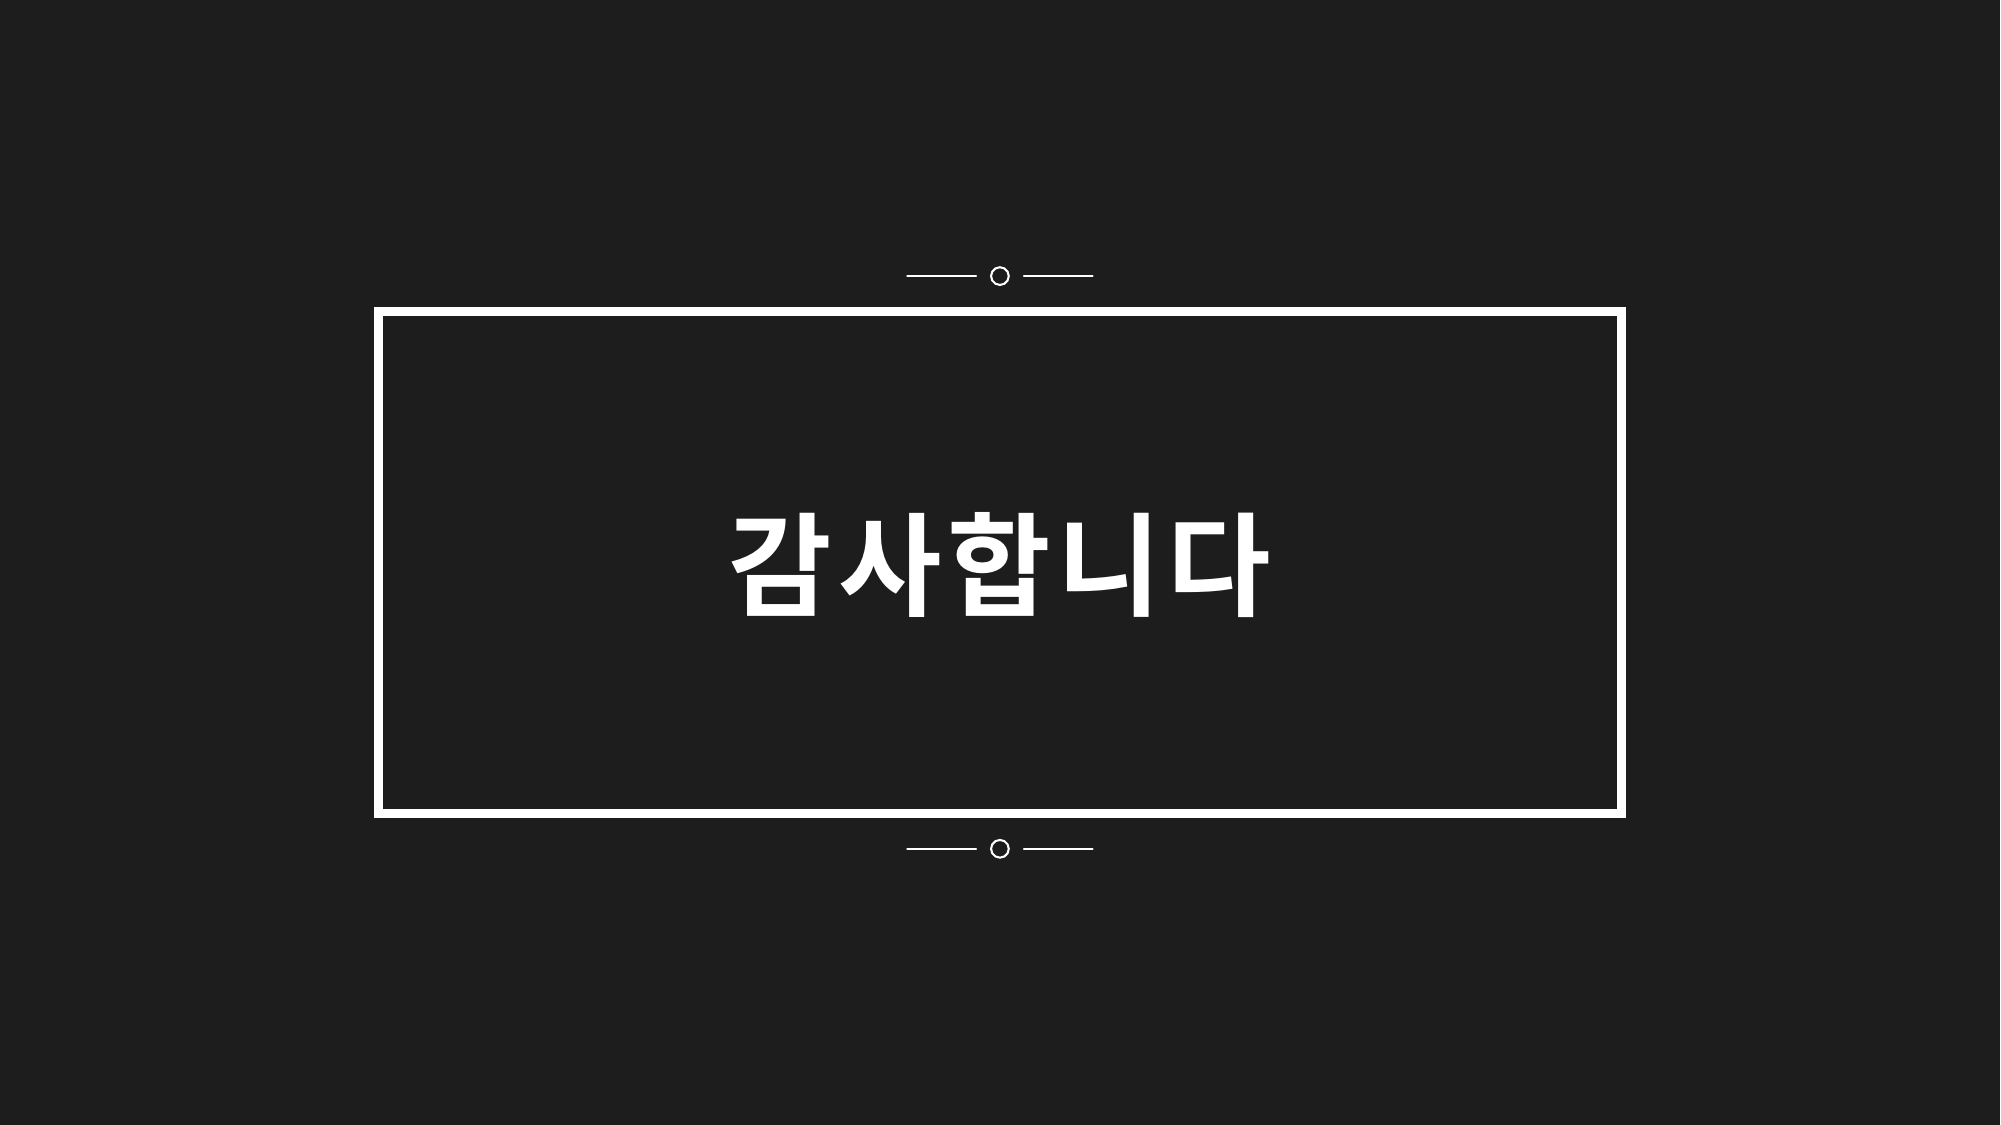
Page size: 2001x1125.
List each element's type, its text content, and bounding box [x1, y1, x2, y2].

text_box 감사합니다 [713, 487, 1287, 638]
